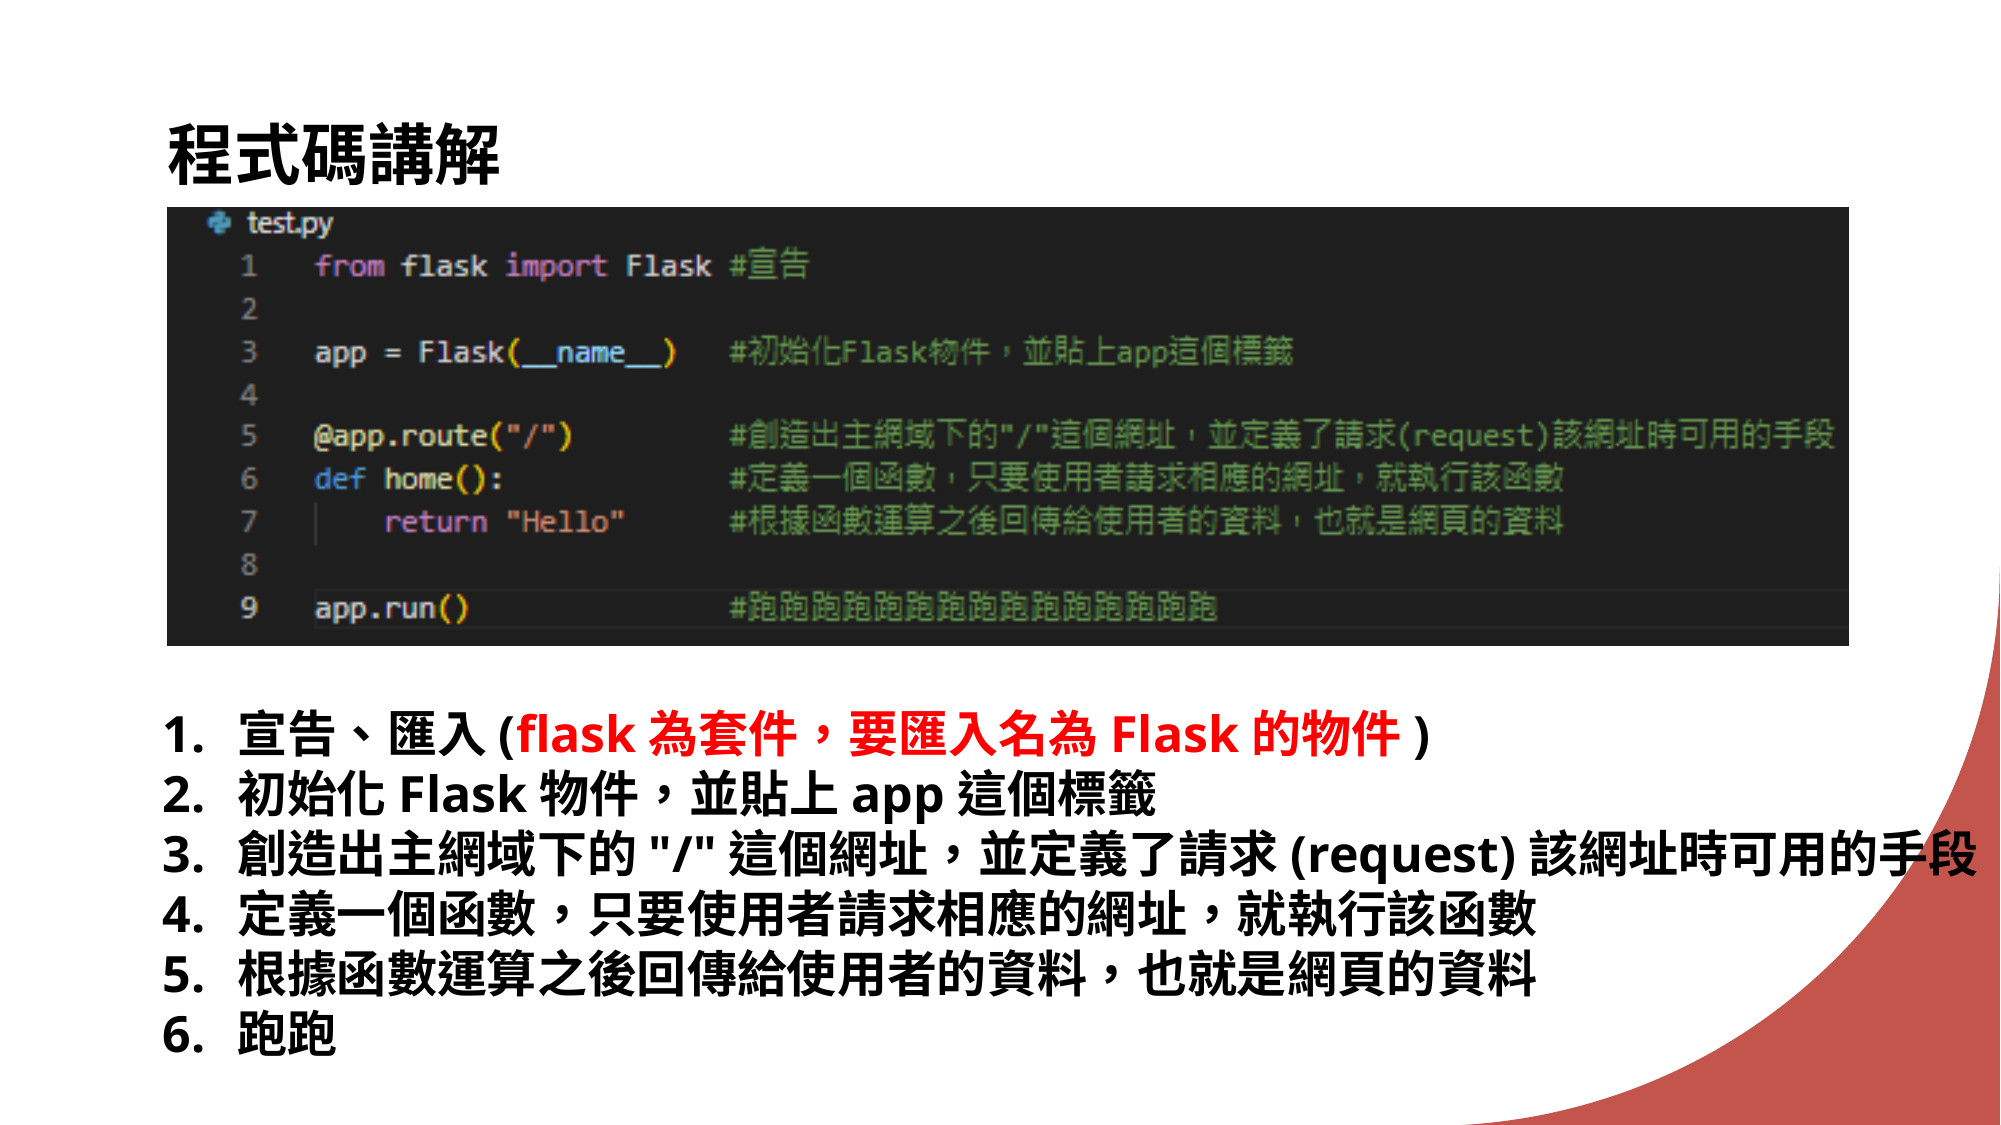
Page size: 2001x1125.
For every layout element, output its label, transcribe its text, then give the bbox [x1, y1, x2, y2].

title 程式碼講解 [152, 72, 1786, 200]
text_box 宣告、匯入(flask為套件，要匯入名為Flask的物件) 初始化Flask物件，並貼上app這個標籤 創造出主網域下的"/"這個網址，並定義了請求(request)該網址時可用的手段 定義一個函數，只要使用者請求相應的網址，就執行該函數 根據函數運算之後回傳給使用者的資料，也就是網頁的資料 跑跑 [147, 694, 1995, 1115]
picture [167, 207, 1849, 647]
